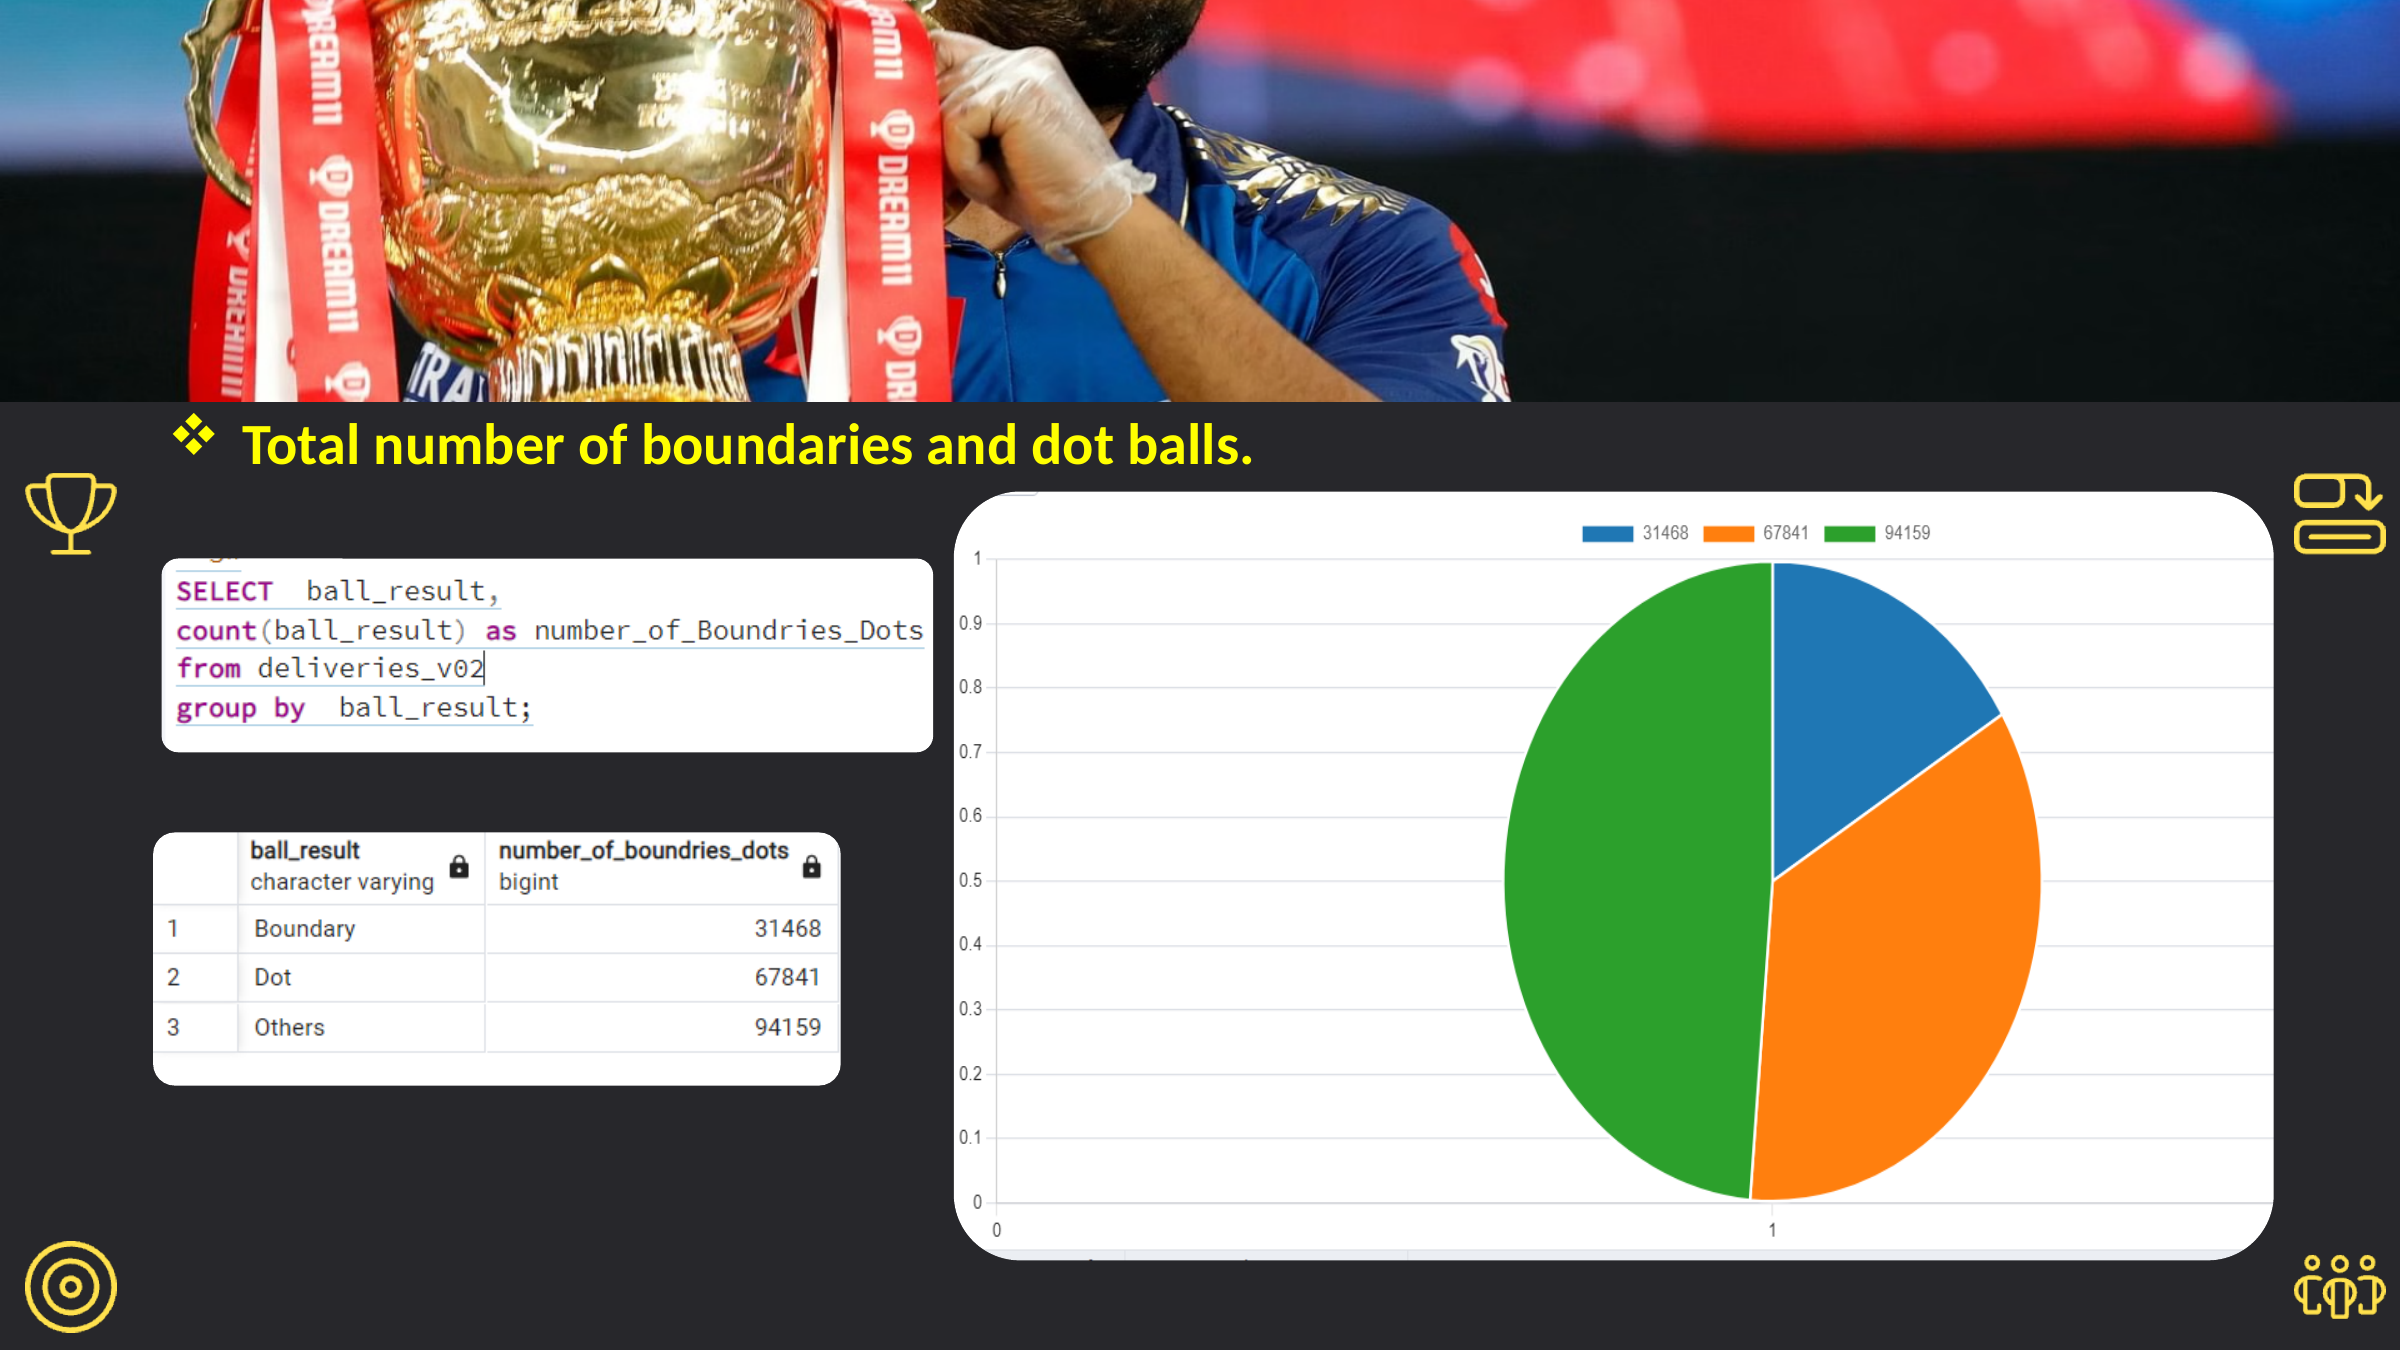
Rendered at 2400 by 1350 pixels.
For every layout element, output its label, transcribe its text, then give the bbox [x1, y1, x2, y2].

picture [0, 0, 2400, 402]
picture [25, 1241, 117, 1334]
picture [25, 468, 117, 561]
text_box [0, 402, 2400, 1350]
picture [2294, 468, 2386, 561]
picture [153, 832, 841, 1086]
picture [953, 491, 2274, 1261]
picture [161, 558, 934, 753]
picture [2294, 1241, 2386, 1334]
text_box Total number of boundaries and dot balls. [153, 402, 1507, 484]
